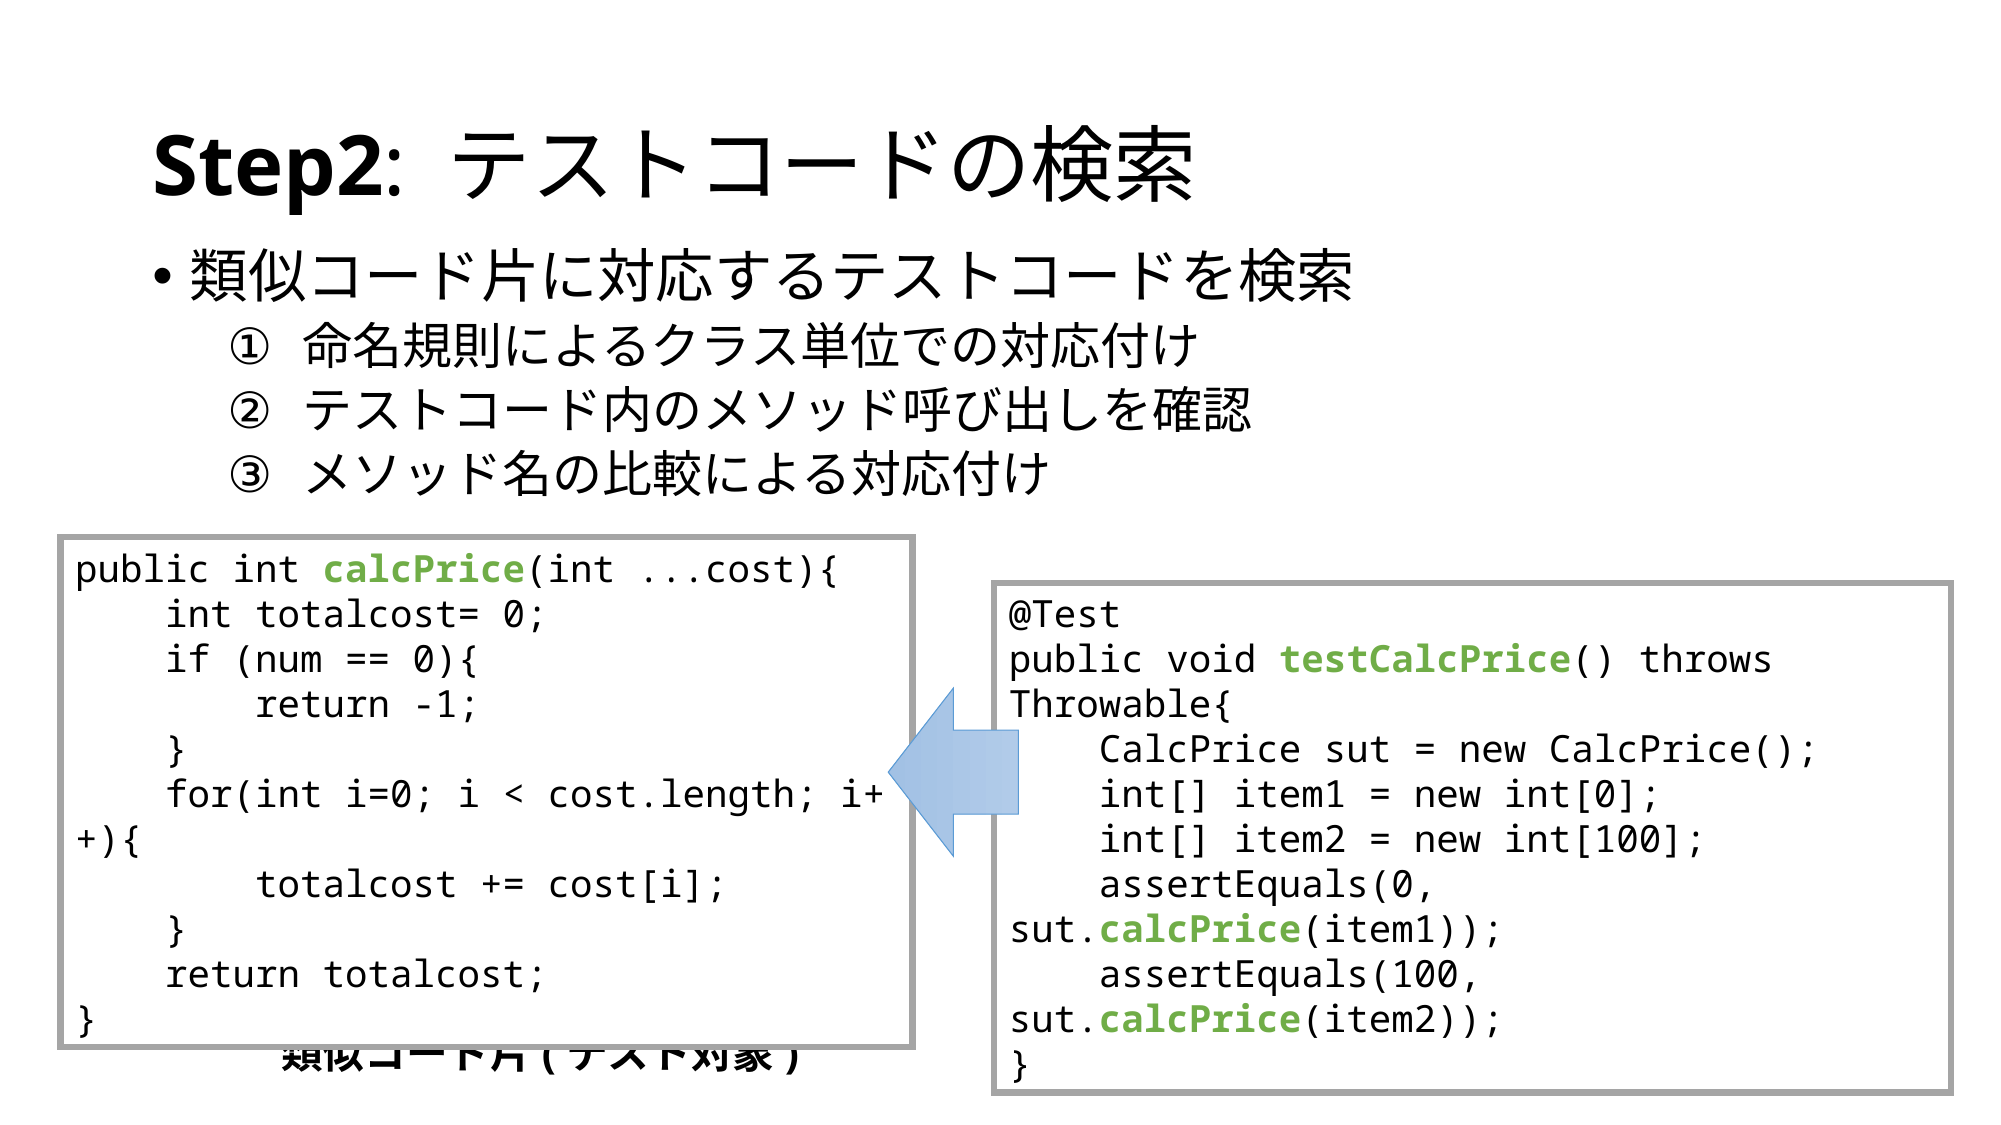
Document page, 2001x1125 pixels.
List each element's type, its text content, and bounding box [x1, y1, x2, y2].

slide_number 30 [1516, 1042, 1967, 1103]
text_box @Test public void testCalcPrice() throws Throwable{ CalcPrice sut = new CalcPrice(); int[] item1 = new int[0]; int[] item2 = new int[100]; assertEquals(0, sut.calcPrice(item1)); assertEquals(100, sut.calcPrice(item2)); } [993, 582, 1952, 1093]
title Step2: テストコードの検索 [137, 59, 1863, 240]
list 類似コード片に対応するテストコードを検索 命名規則によるクラス単位での対応付け テストコード内のメソッド呼び出しを確認 メソッド名の比較による対応付け [137, 240, 1863, 520]
text_box public int calcPrice(int ...cost){ int totalcost= 0; if (num == 0){ return -1; } for(int i=0; i < cost.length; i++){ totalcost += cost[i]; } return totalcost; } [59, 536, 914, 1048]
text_box [887, 686, 1019, 858]
text_box 類似コード片(テスト対象) [211, 1048, 869, 1084]
